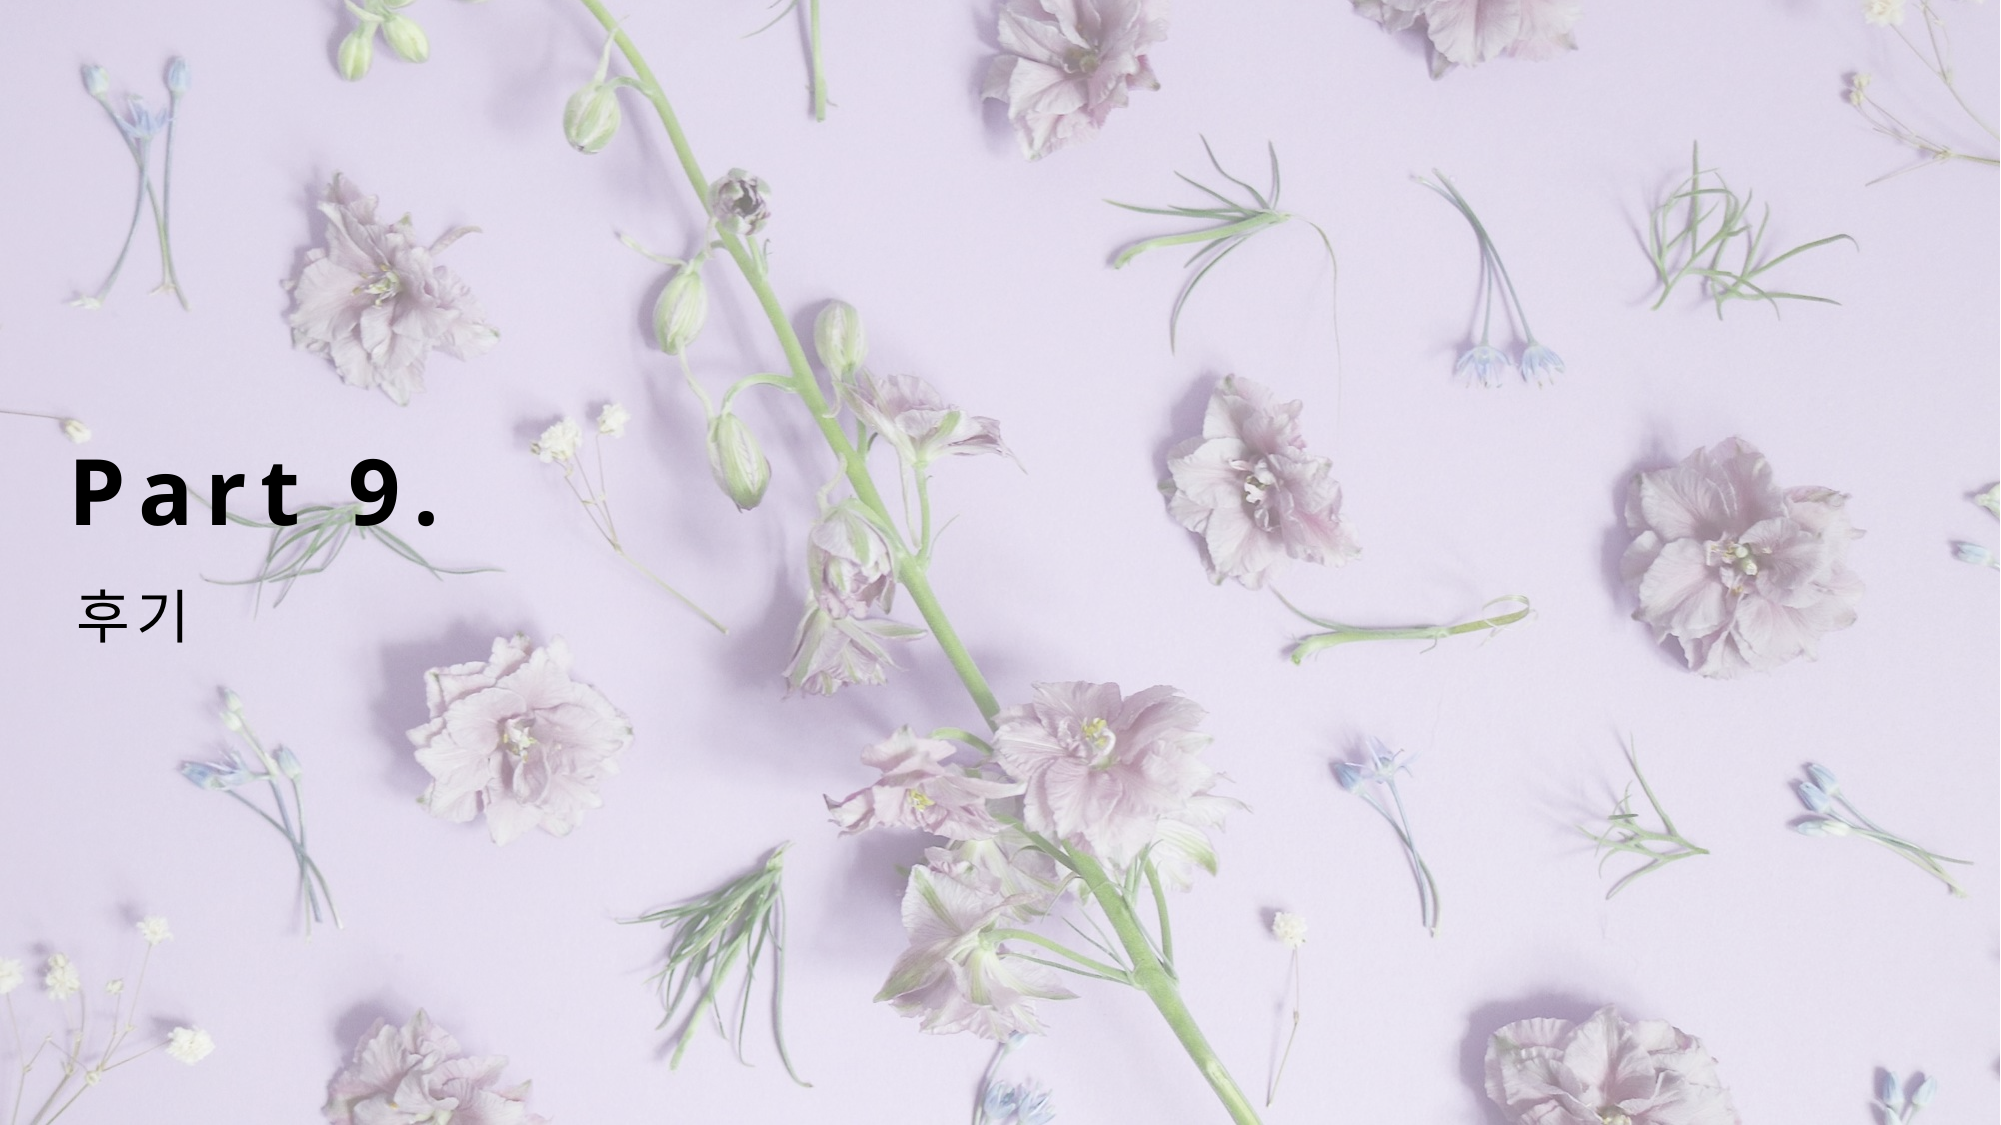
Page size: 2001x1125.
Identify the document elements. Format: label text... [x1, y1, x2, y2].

text_box 후기 [62, 572, 206, 658]
text_box Part 9. [53, 426, 455, 551]
text_box [0, 0, 2000, 1125]
